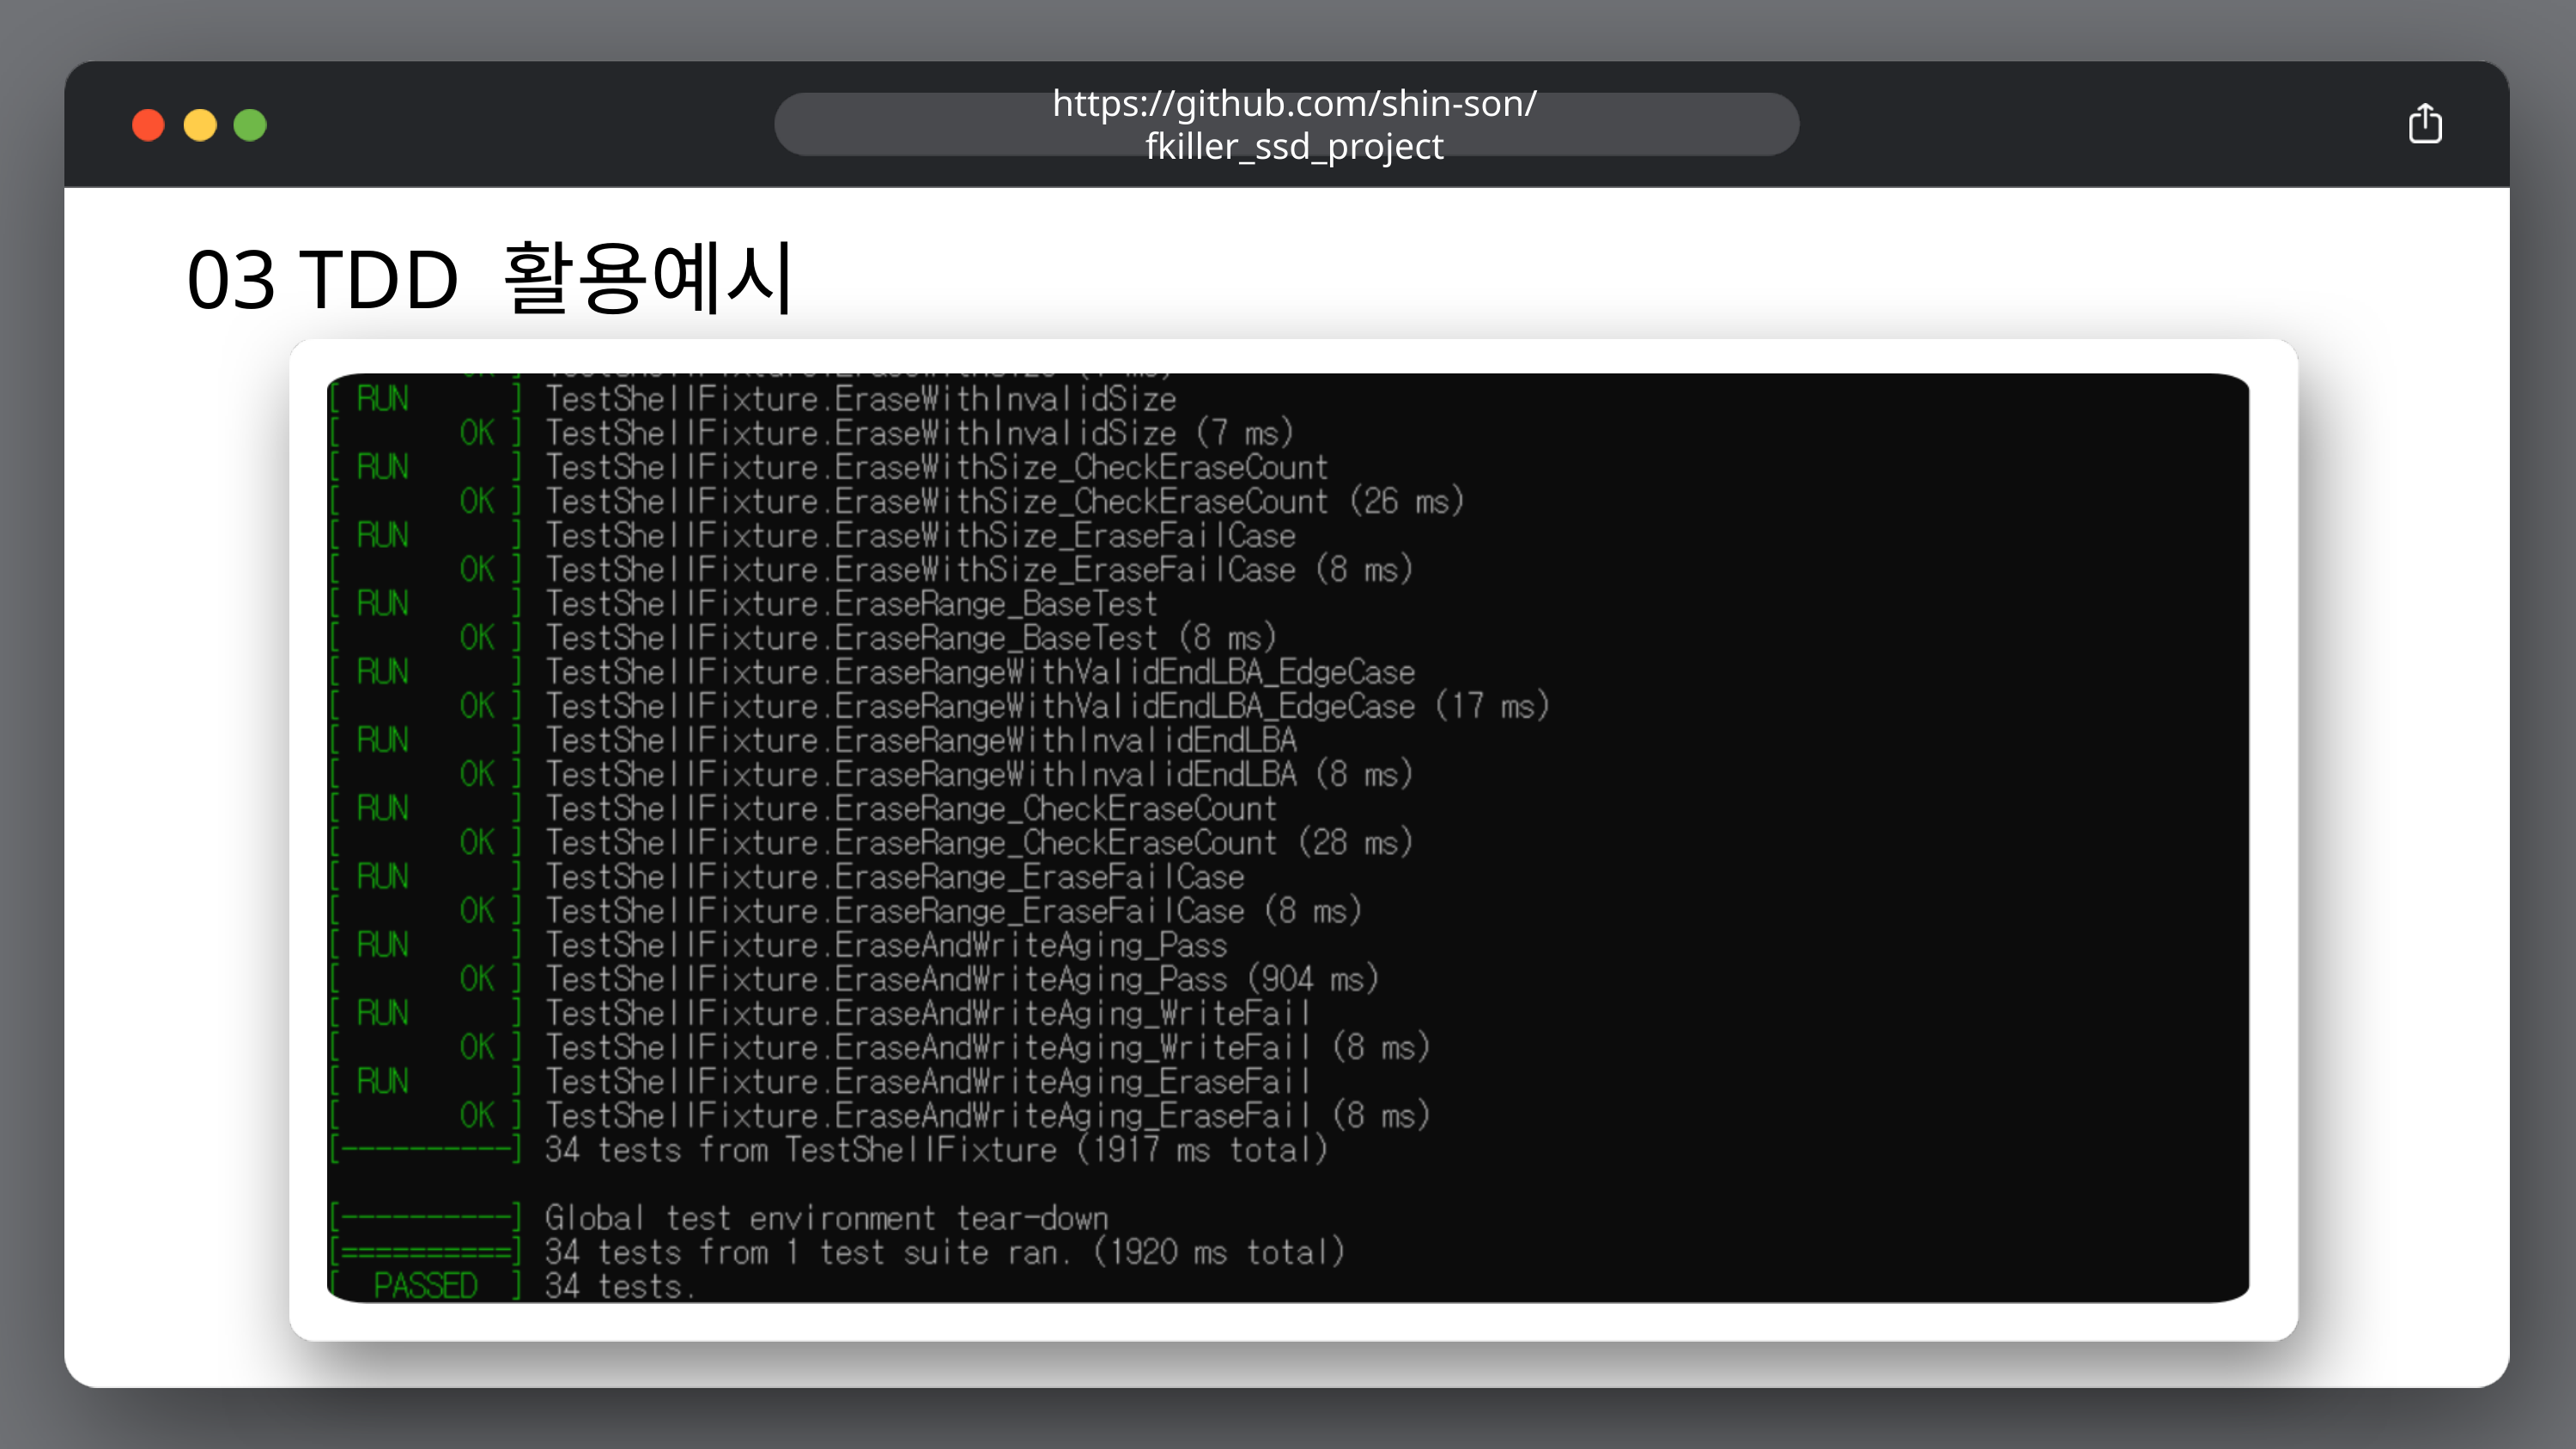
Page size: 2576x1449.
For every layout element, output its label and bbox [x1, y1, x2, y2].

picture [64, 60, 2511, 1388]
